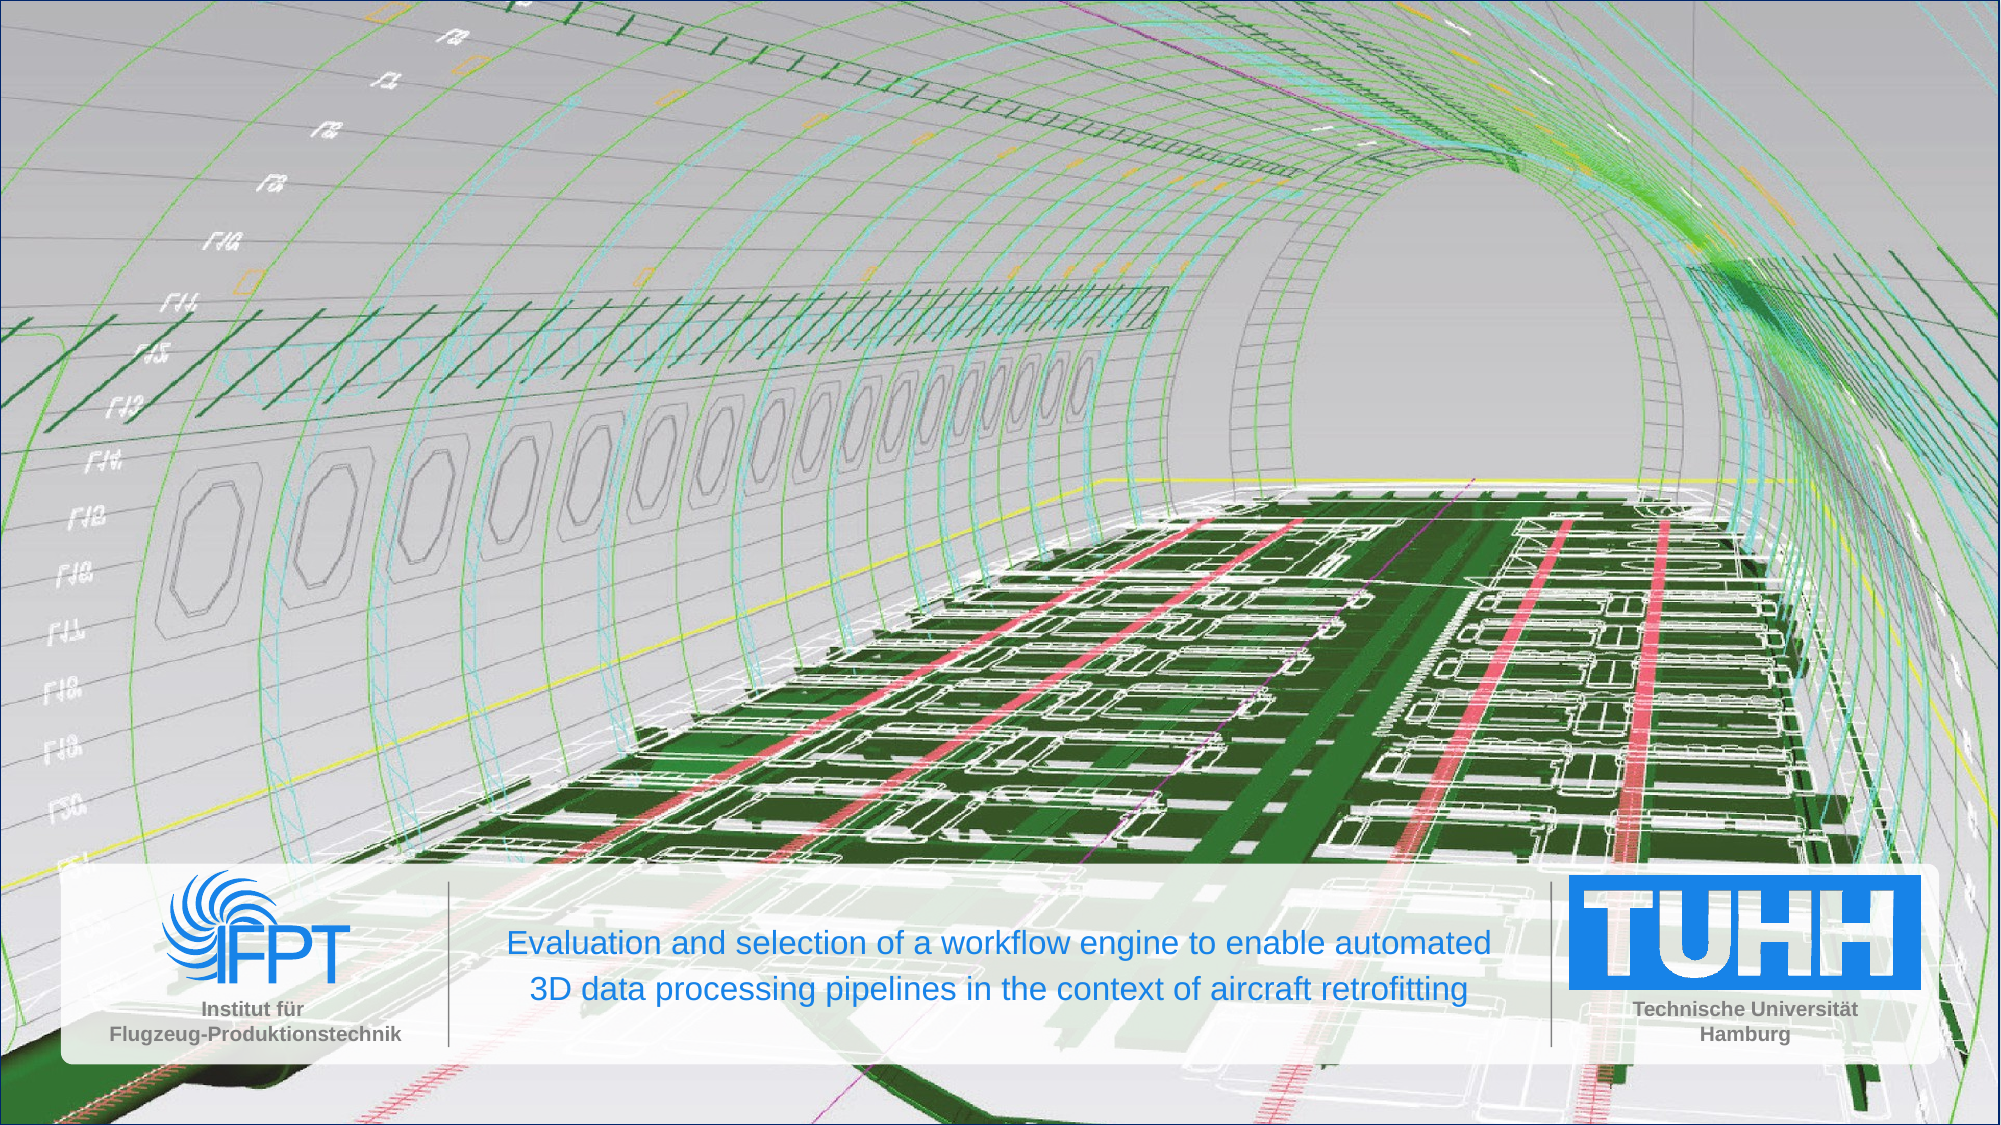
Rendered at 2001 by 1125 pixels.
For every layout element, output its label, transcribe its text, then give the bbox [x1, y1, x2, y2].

subtitle Evaluation and selection of a workflow engine to enable automated 3D data processing pipelines in the context of aircraft retrofitting [62, 863, 1938, 1065]
picture [1, 1, 1998, 1124]
